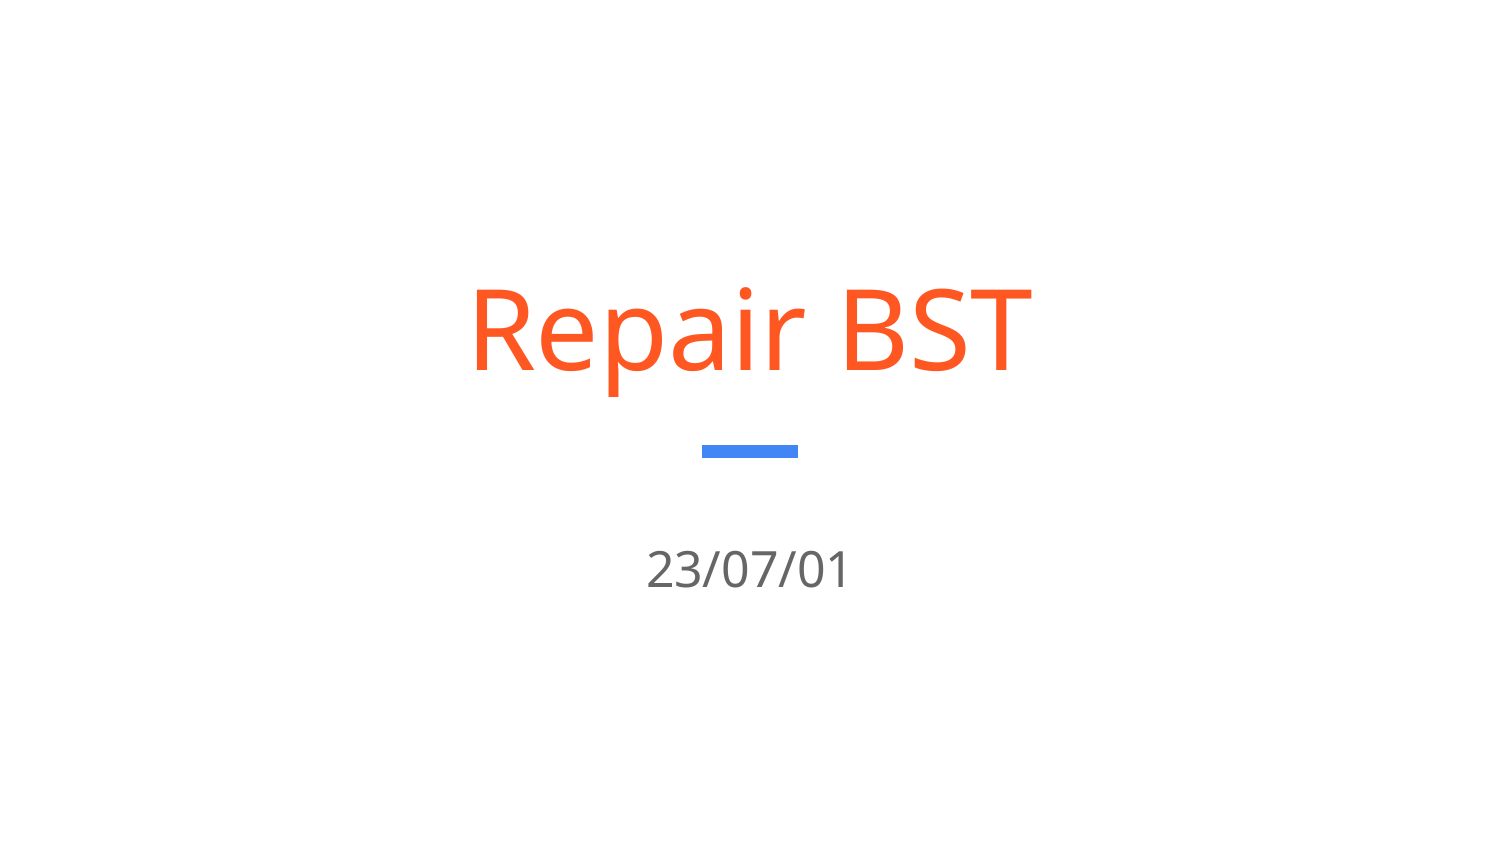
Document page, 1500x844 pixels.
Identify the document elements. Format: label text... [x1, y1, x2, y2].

subtitle 23/07/01 [51, 519, 1449, 640]
title Repair BST [51, 97, 1449, 419]
